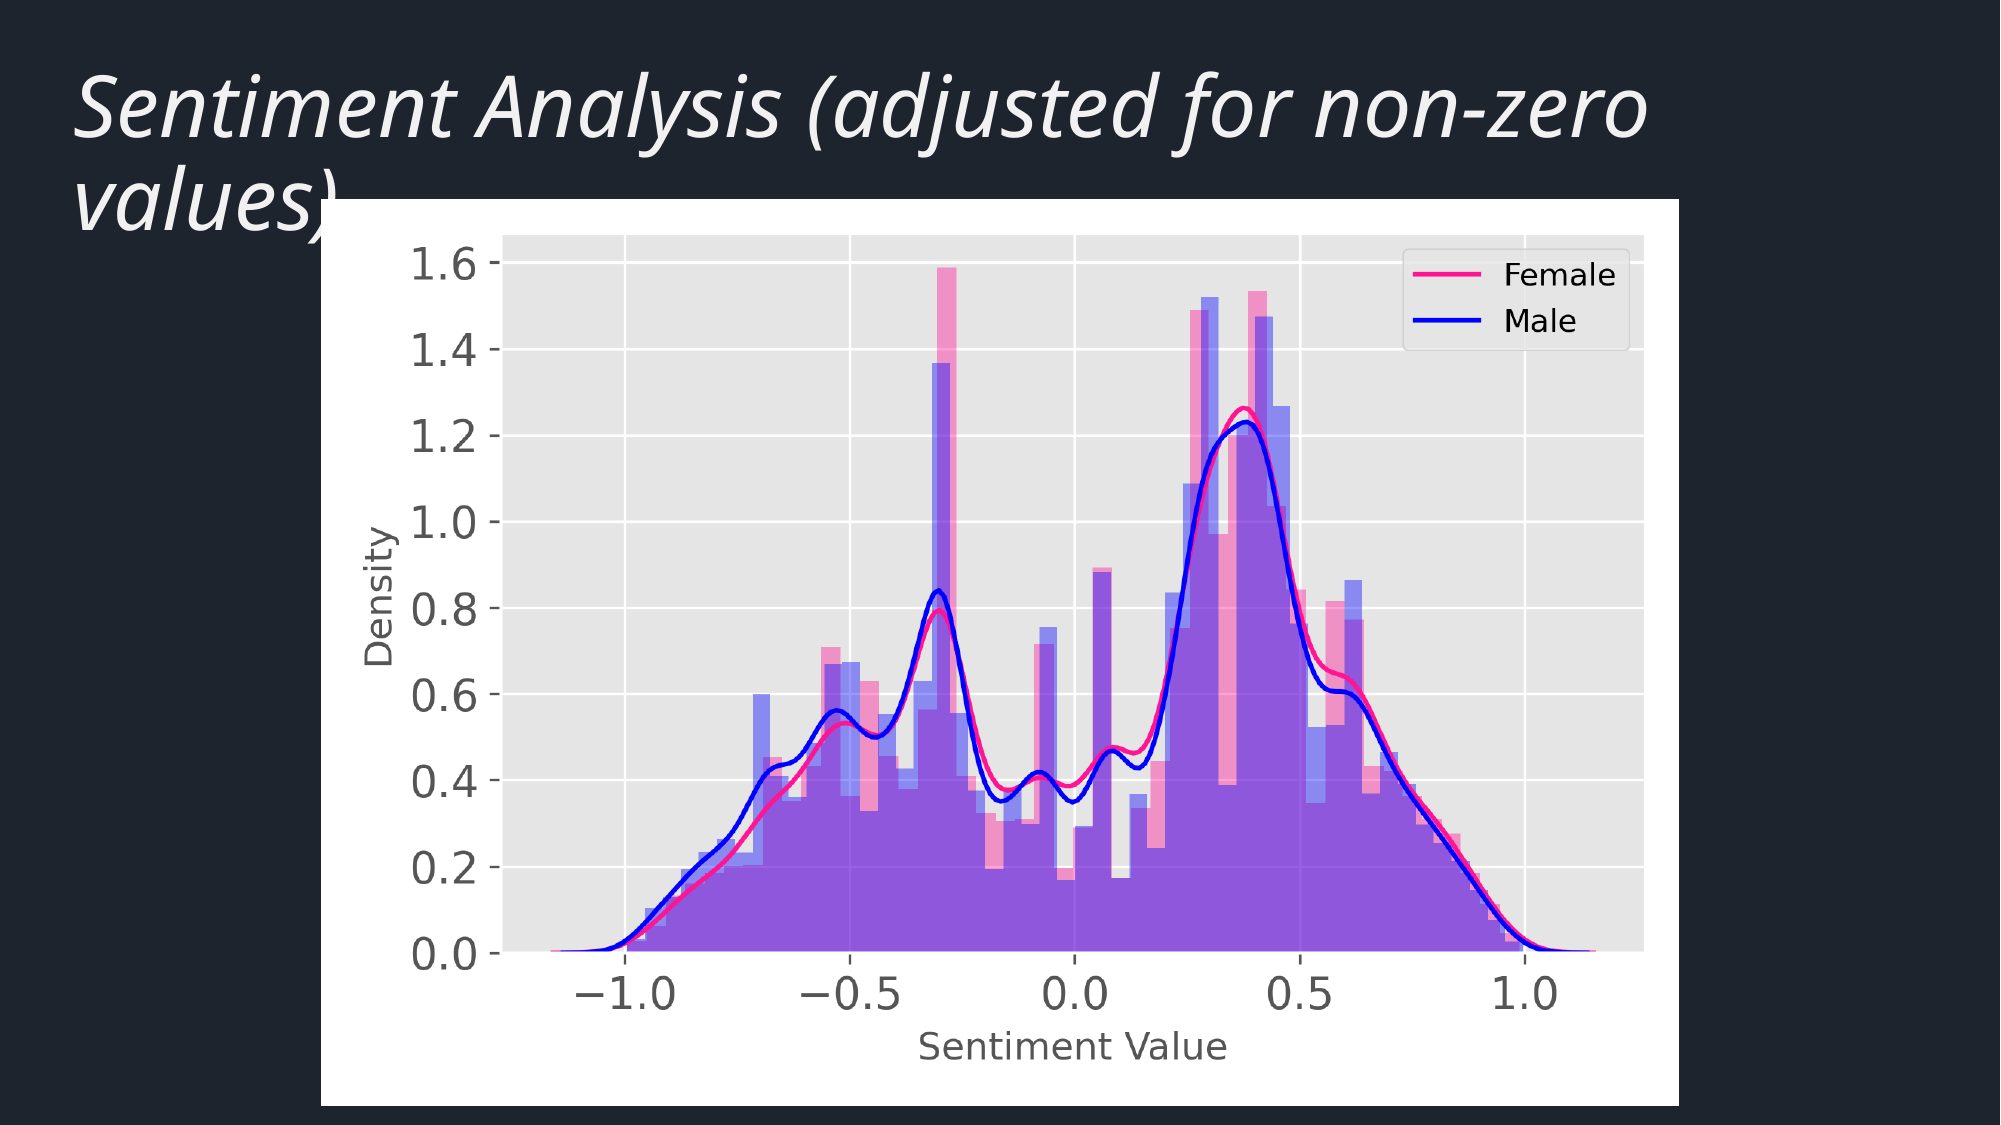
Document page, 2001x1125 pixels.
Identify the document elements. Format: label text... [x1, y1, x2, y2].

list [320, 199, 1680, 1106]
title Sentiment Analysis (adjusted for non-zero values) [73, 63, 1928, 251]
